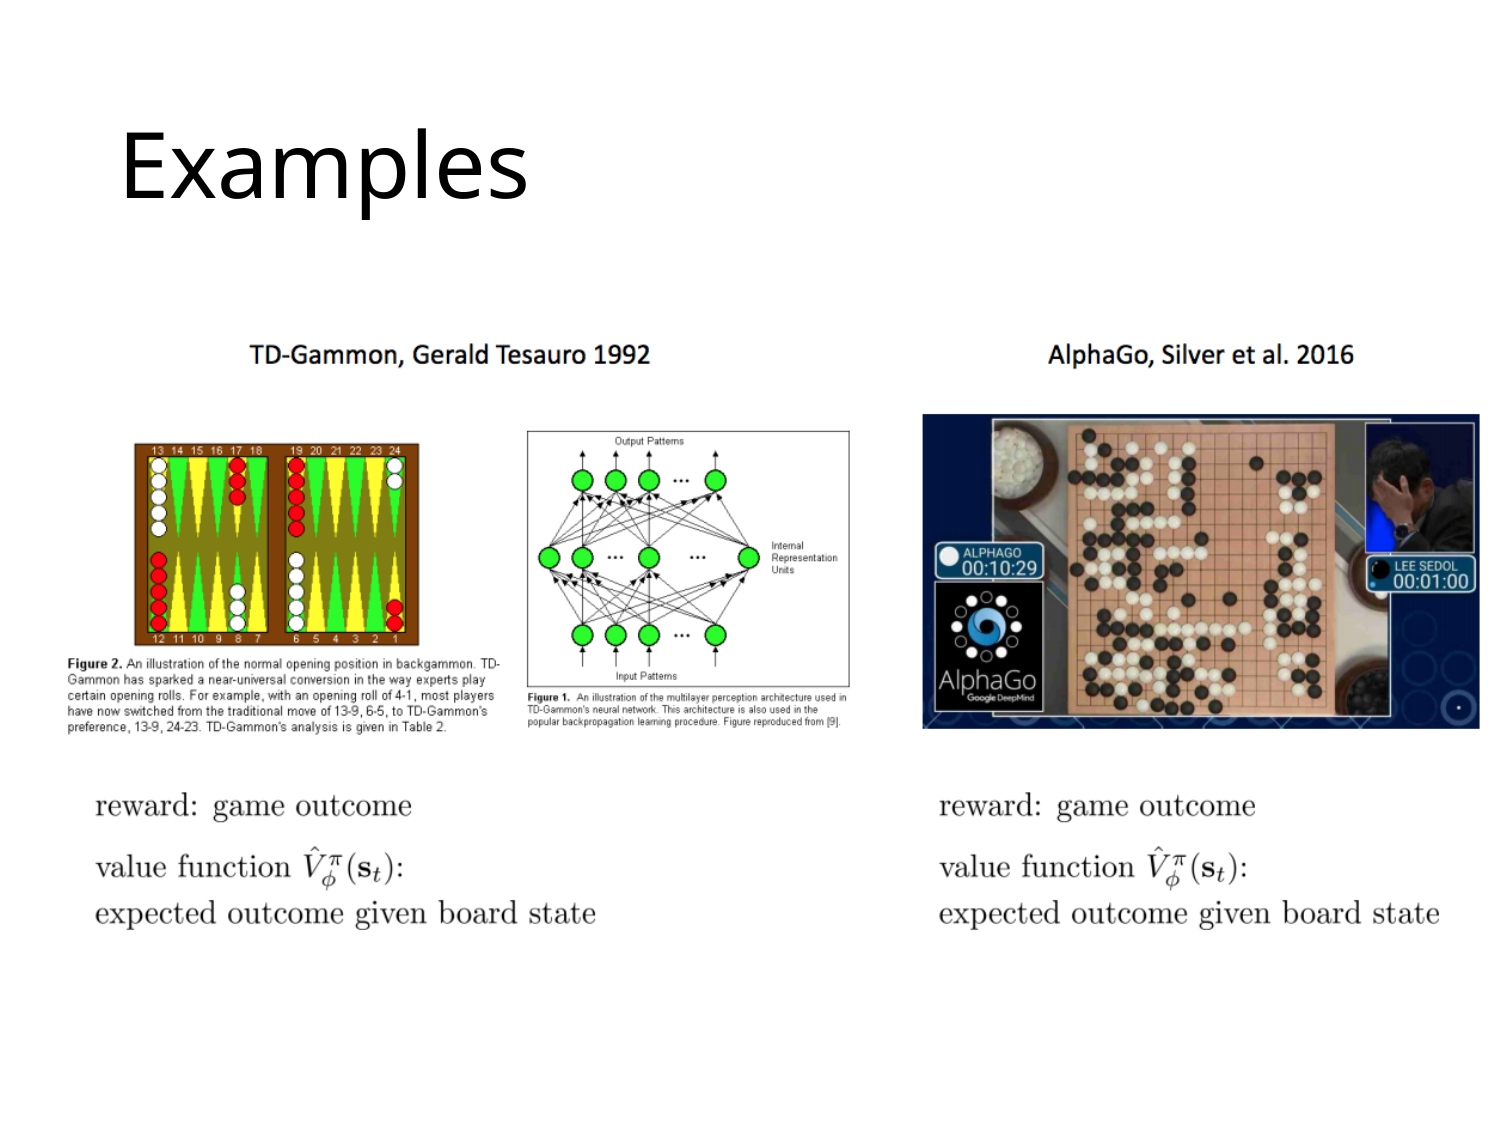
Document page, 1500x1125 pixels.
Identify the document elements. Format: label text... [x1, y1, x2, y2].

picture [0, 237, 1500, 954]
title Examples [103, 59, 1397, 237]
